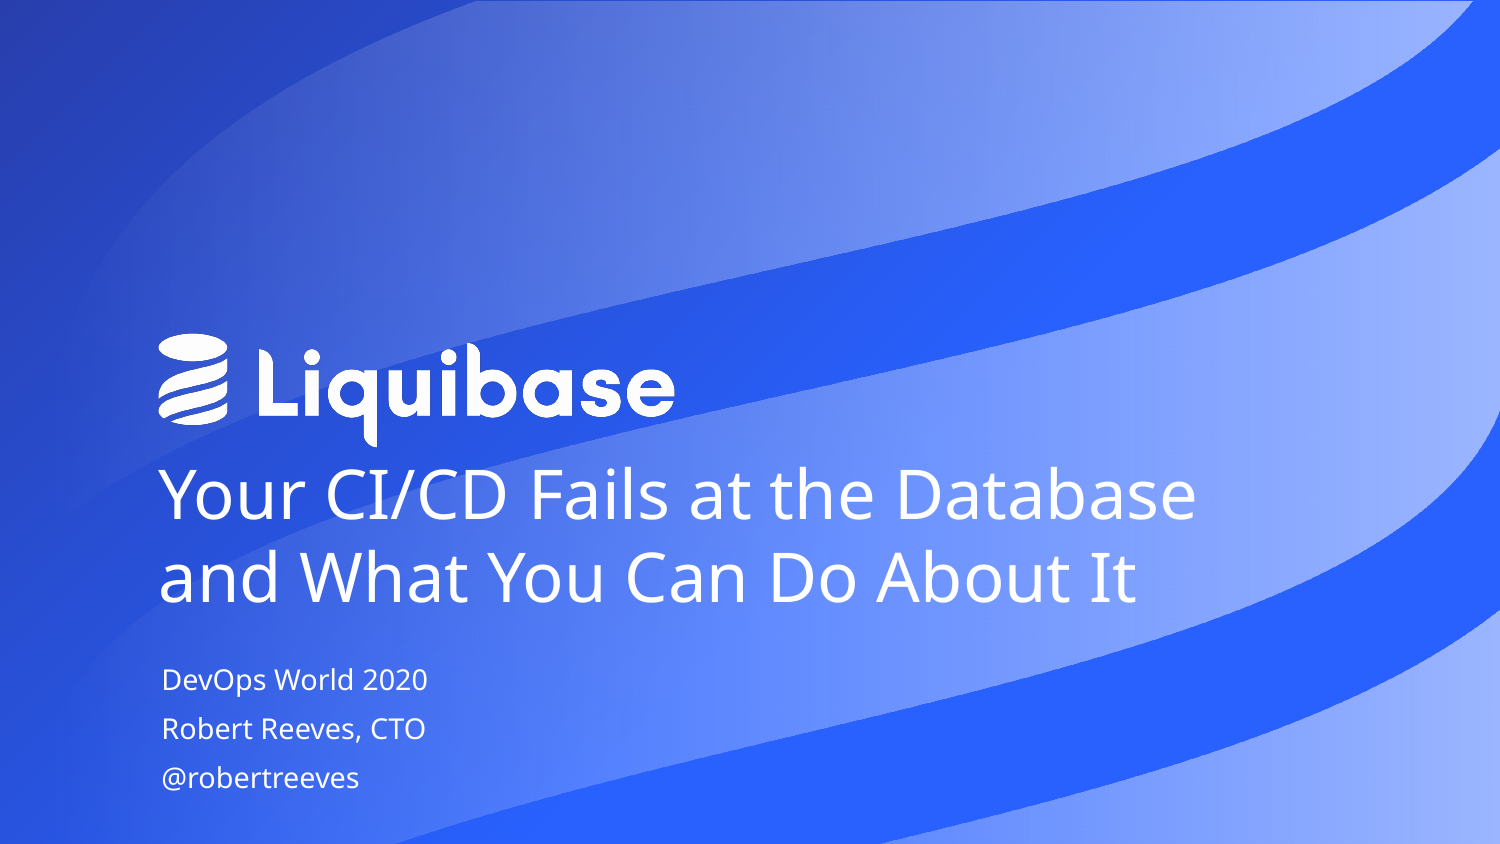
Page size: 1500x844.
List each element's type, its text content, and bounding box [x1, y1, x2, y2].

picture [154, 329, 680, 452]
title Your CI/CD Fails at the Database and What You Can Do About It [143, 551, 1269, 624]
subtitle DevOps World 2020 Robert Reeves, CTO @robertreeves [146, 654, 1272, 802]
